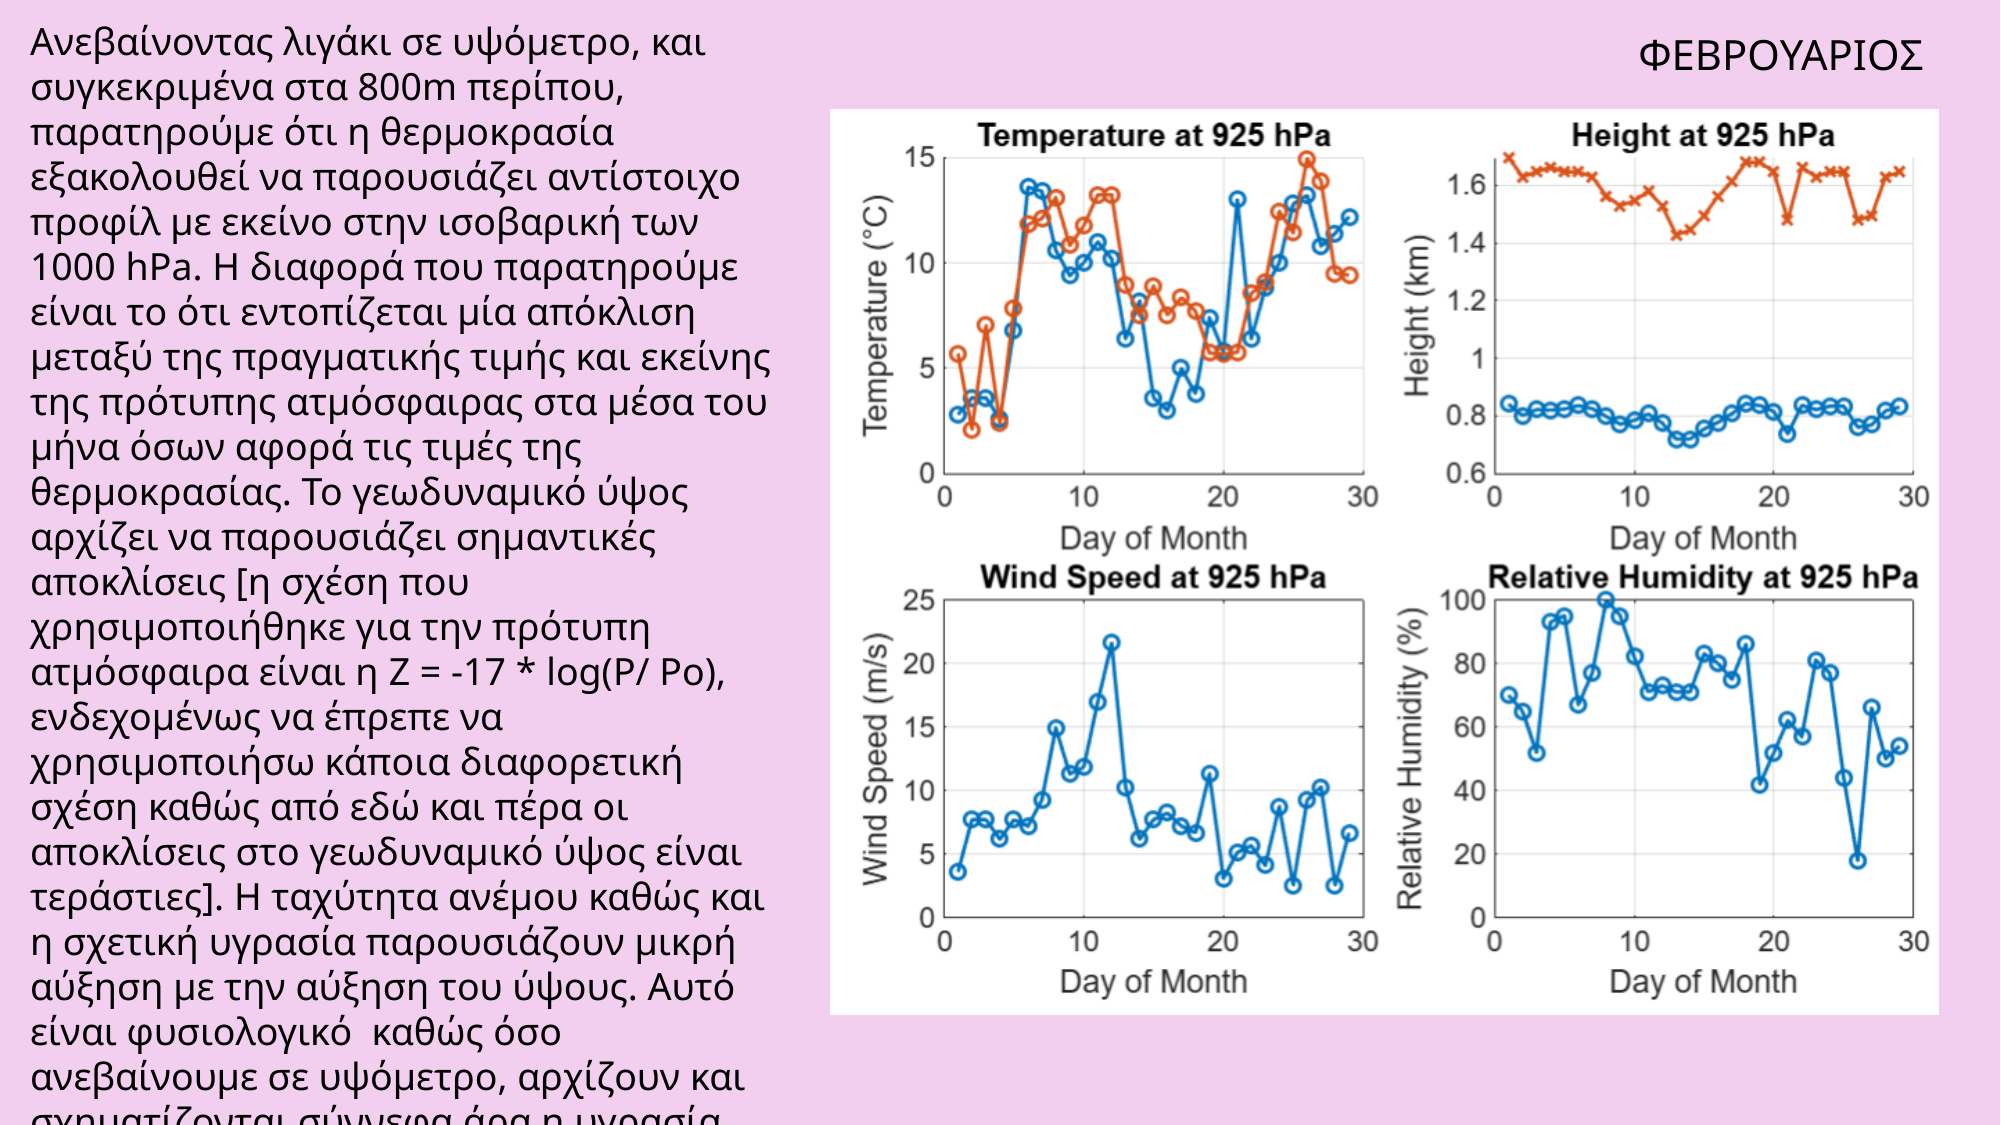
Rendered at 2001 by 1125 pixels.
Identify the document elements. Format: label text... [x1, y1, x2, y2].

text_box ΦΕΒΡΟΥΑΡΙΟΣ​ [1488, 21, 1939, 87]
text_box Ανεβαίνοντας λιγάκι σε υψόμετρο, και συγκεκριμένα στα 800m περίπου, παρατηρούμε ότι η θερμοκρασία εξακολουθεί να παρουσιάζει αντίστοιχο προφίλ με εκείνο στην ισοβαρική των 1000 hPa. Η διαφορά που παρατηρούμε είναι το ότι εντοπίζεται μία απόκλιση μεταξύ της πραγματικής τιμής και εκείνης της πρότυπης ατμόσφαιρας στα μέσα του μήνα όσων αφορά τις τιμές της θερμοκρασίας. Το γεωδυναμικό ύψος αρχίζει να παρουσιάζει σημαντικές αποκλίσεις [η σχέση που χρησιμοποιήθηκε για την πρότυπη ατμόσφαιρα είναι η Ζ = -17 * log(Ρ/ Ρο), ενδεχομένως να έπρεπε να χρησιμοποιήσω κάποια διαφορετική σχέση καθώς από εδώ και πέρα οι αποκλίσεις στο γεωδυναμικό ύψος είναι τεράστιες]. Η ταχύτητα ανέμου καθώς και η σχετική υγρασία παρουσιάζουν μικρή αύξηση με την αύξηση του ύψους. Αυτό είναι φυσιολογικό καθώς όσο ανεβαίνουμε σε υψόμετρο, αρχίζουν και σχηματίζονται σύννεφα άρα η υγρασία μπορεί να είναι μεγαλύτερη, και το έδαφος δεν «κόβει» πλέον την κίνηση του ανέμου. [15, 10, 789, 1125]
picture [829, 109, 1939, 1016]
